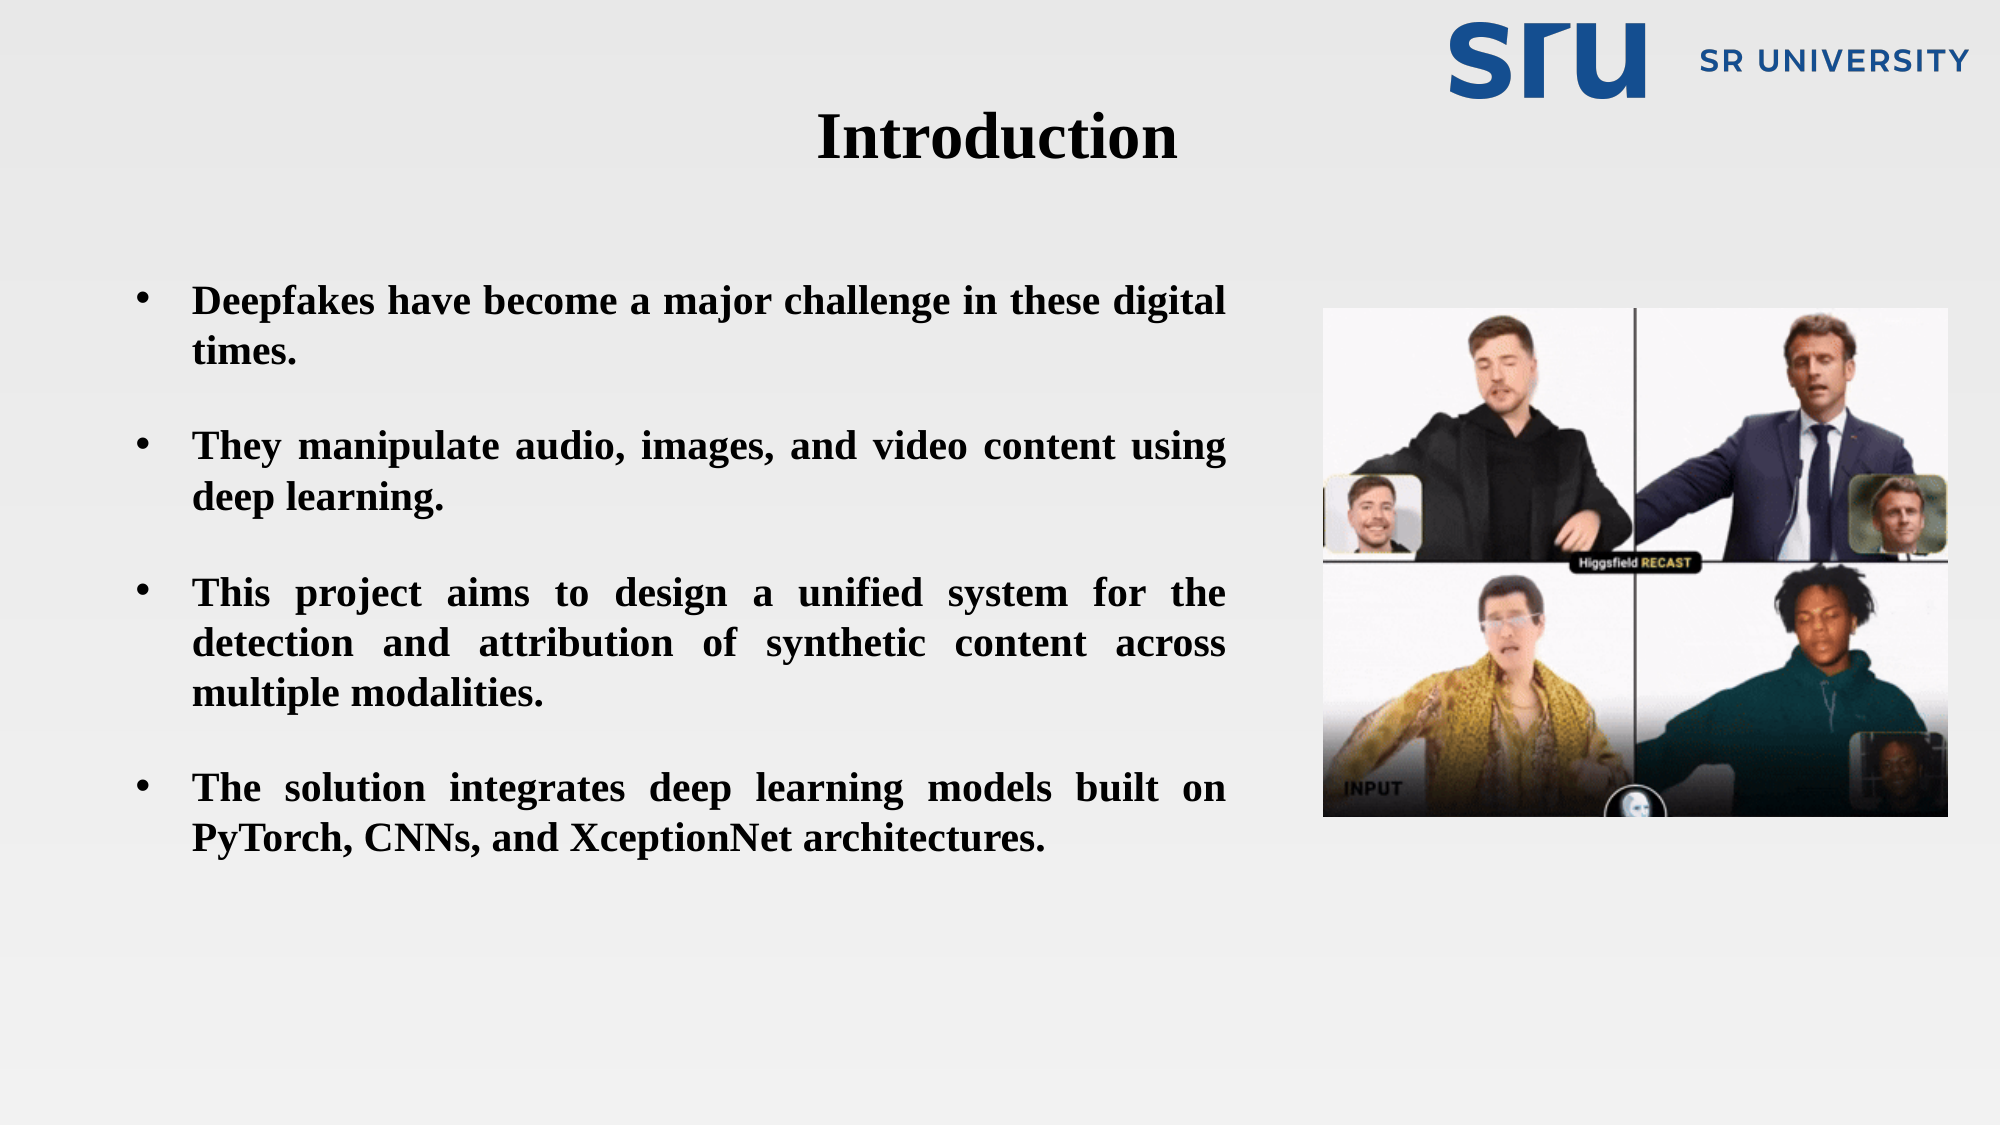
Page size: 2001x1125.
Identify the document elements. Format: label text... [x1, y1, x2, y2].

picture [1322, 308, 1949, 817]
picture [1450, 22, 1969, 99]
title Introduction [85, 93, 1910, 198]
text_box Deepfakes have become a major challenge in these digital times. They manipulate audio, images, and video content using deep learning. This project aims to design a unified system for the detection and attribution of synthetic content across multiple modalities. The solution integrates deep learning models built on PyTorch, CNNs, and XceptionNet architectures. [120, 265, 1242, 938]
